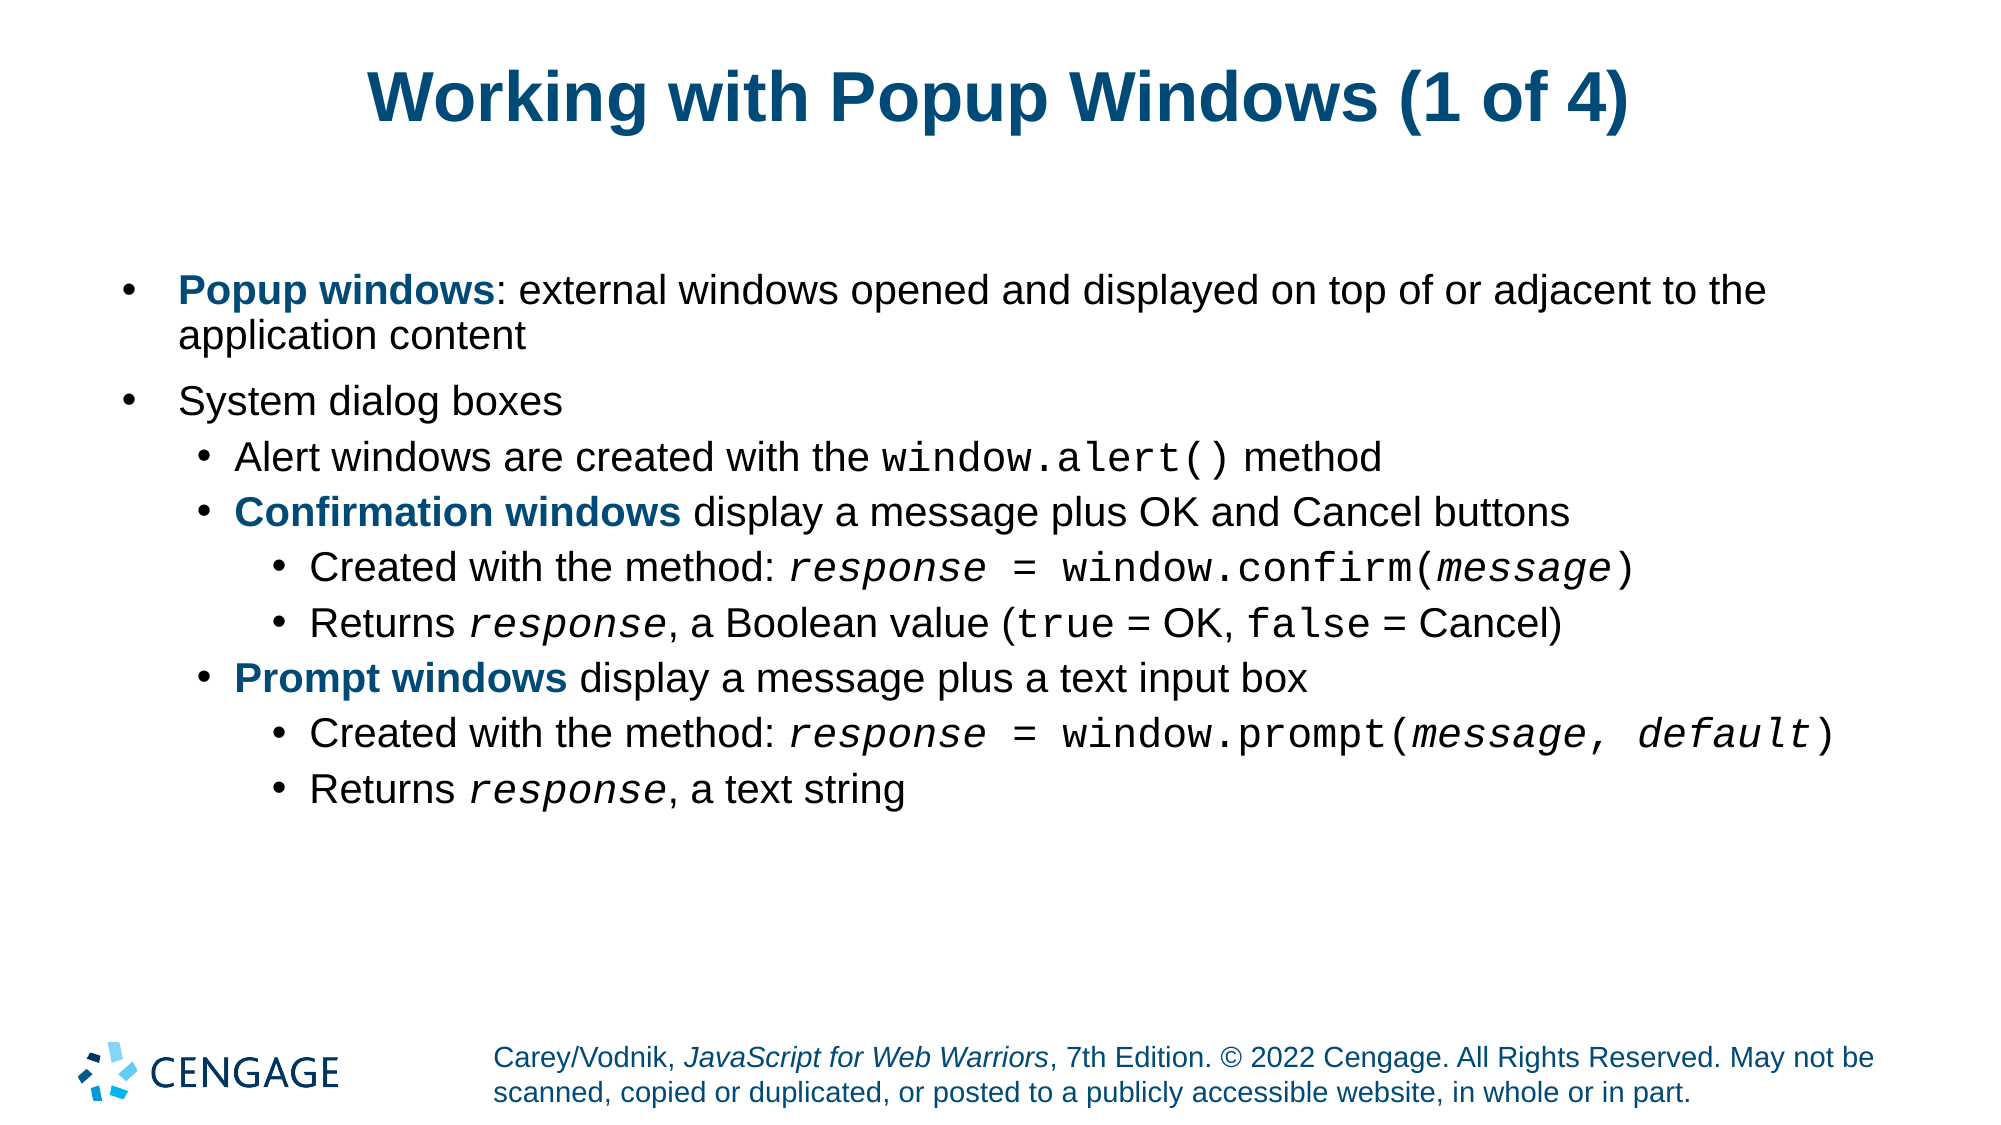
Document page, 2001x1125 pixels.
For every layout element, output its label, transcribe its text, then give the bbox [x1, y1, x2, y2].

title Working with Popup Windows (1 of 4) [137, 59, 1863, 171]
list Popup windows: external windows opened and displayed on top of or adjacent to the application content System dialog boxes Alert windows are created with the window.alert() method Confirmation windows display a message plus OK and Cancel buttons Created with the method: response = window.confirm(message) Returns response, a Boolean value (true = OK, false = Cancel) Prompt windows display a message plus a text input box Created with the method: response = window.prompt(message, default) Returns response, a text string [121, 268, 1880, 990]
picture [78, 1042, 338, 1101]
